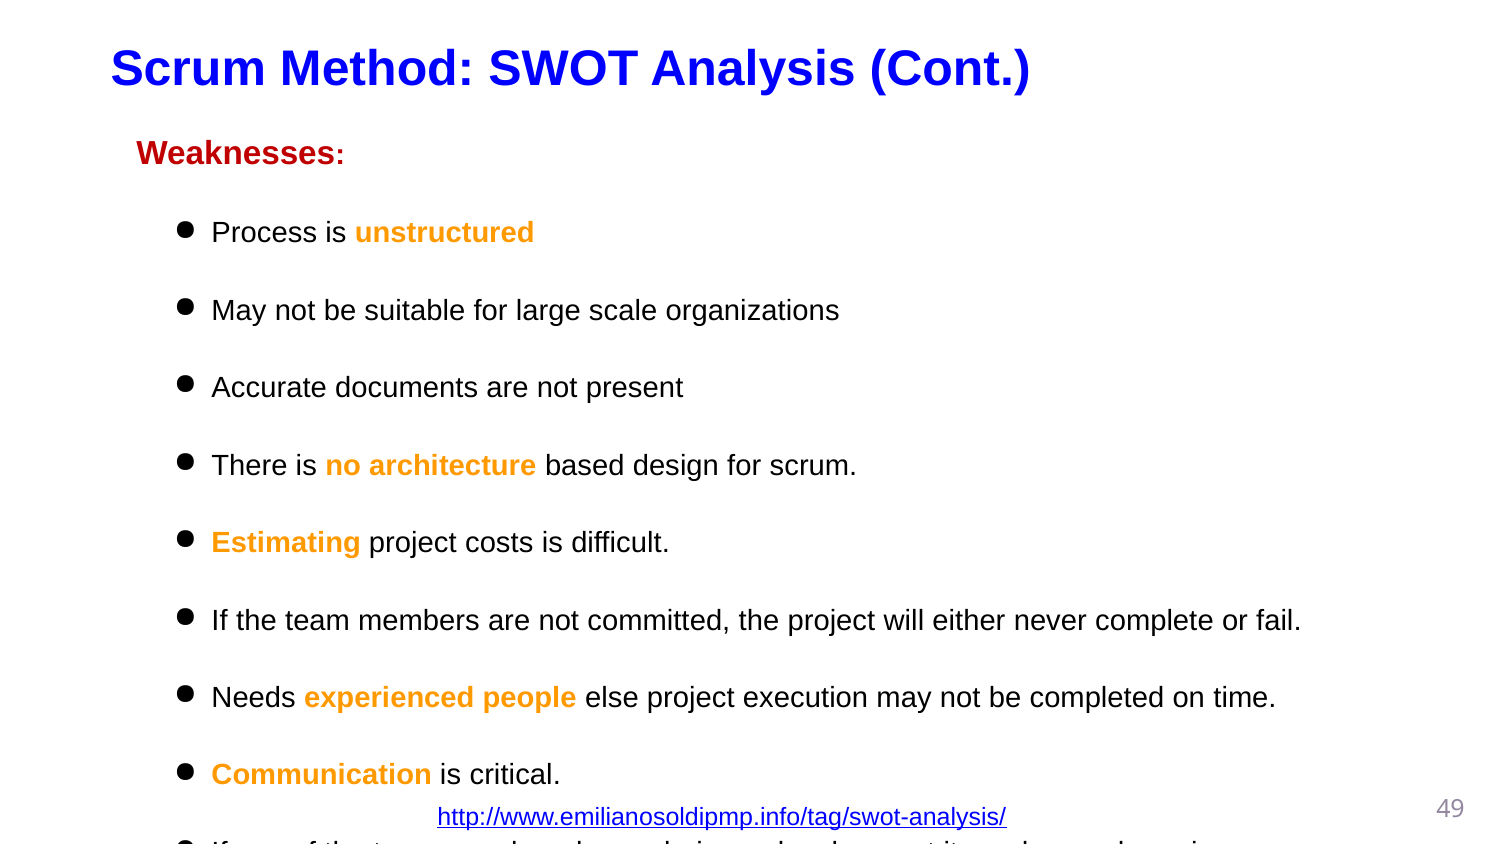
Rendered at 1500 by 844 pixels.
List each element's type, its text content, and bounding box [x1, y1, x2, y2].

text_box Scrum Method: SWOT Analysis (Cont.) [95, 27, 1092, 117]
text_box Weaknesses: Process is unstructured May not be suitable for large scale organizations Accurate documents are not present There is no architecture based design for scrum. Estimating project costs is difficult. If the team members are not committed, the project will either never complete or fail. Needs experienced people else project execution may not be completed on time. Communication is critical. If any of the team members leave during a development it can have a huge inverse effect on the project development Project quality management is hard [121, 116, 1379, 786]
text_box http://www.emilianosoldipmp.info/tag/swot-analysis/ [197, 785, 1256, 844]
